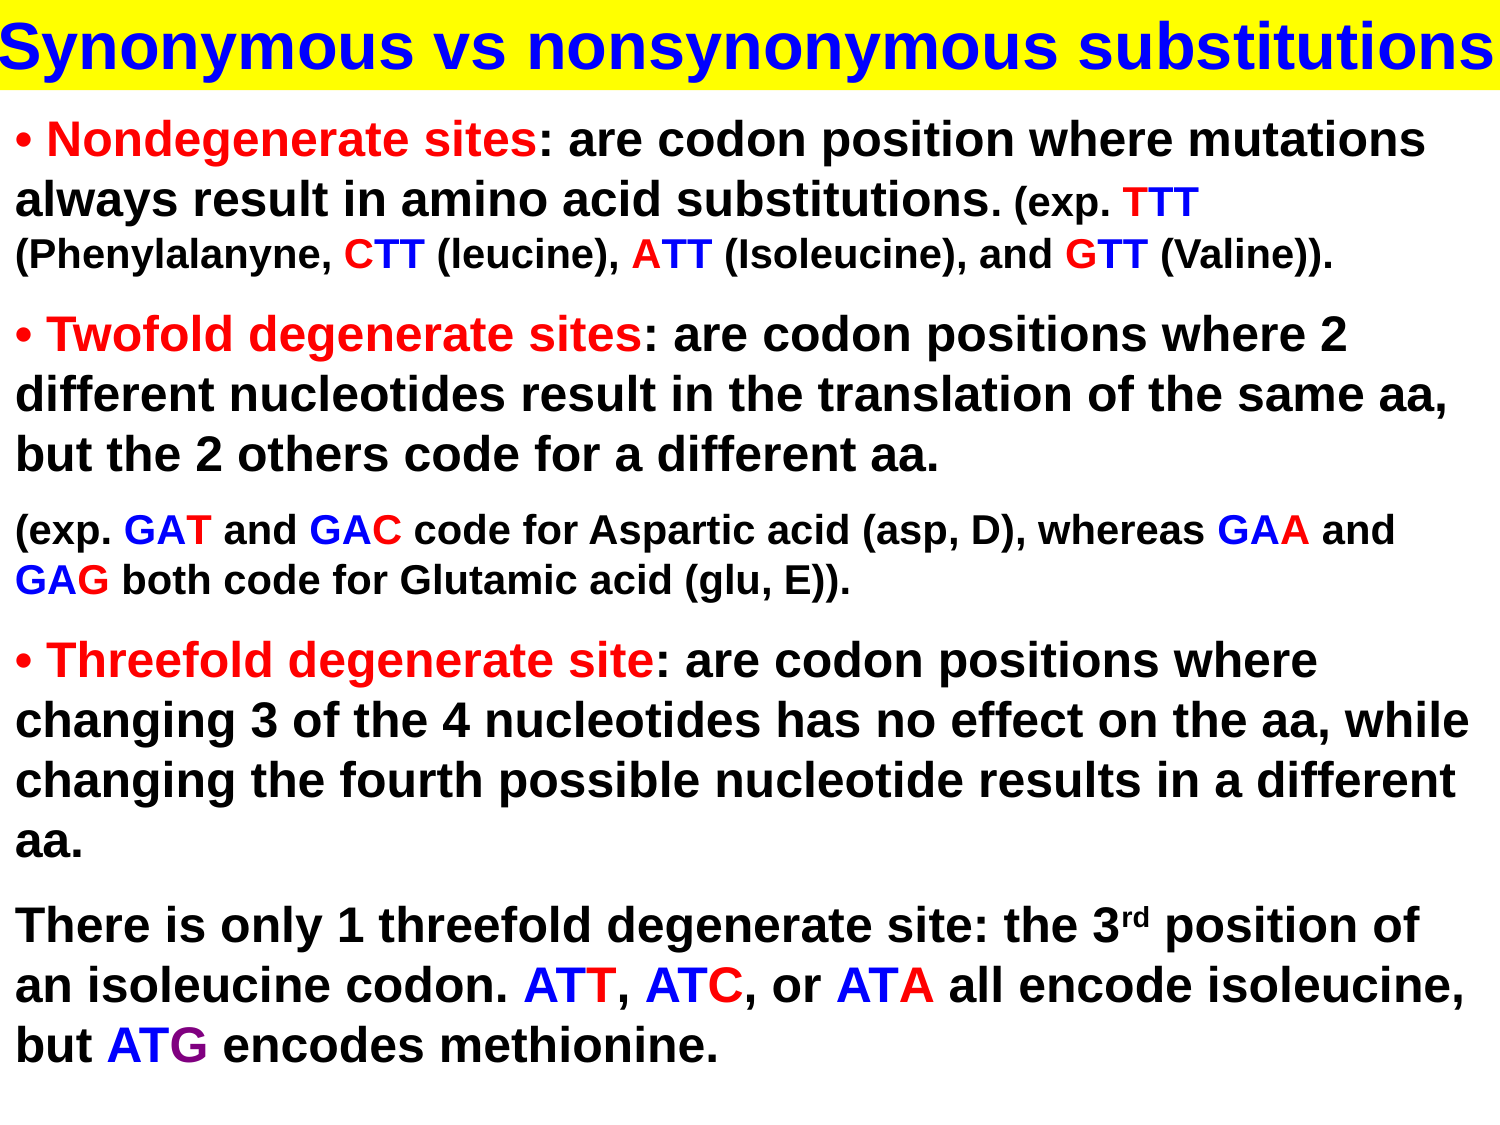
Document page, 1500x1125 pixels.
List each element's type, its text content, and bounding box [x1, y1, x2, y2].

text_box • Nondegenerate sites: are codon position where mutations always result in amino acid substitutions. (exp. TTT (Phenylalanyne, CTT (leucine), ATT (Isoleucine), and GTT (Valine)). • Twofold degenerate sites: are codon positions where 2 different nucleotides result in the translation of the same aa, but the 2 others code for a different aa. (exp. GAT and GAC code for Aspartic acid (asp, D), whereas GAA and GAG both code for Glutamic acid (glu, E)). • Threefold degenerate site: are codon positions where changing 3 of the 4 nucleotides has no effect on the aa, while changing the fourth possible nucleotide results in a different aa. There is only 1 threefold degenerate site: the 3rd position of an isoleucine codon. ATT, ATC, or ATA all encode isoleucine, but ATG encodes methionine. [0, 99, 1500, 1081]
text_box Synonymous vs nonsynonymous substitutions [0, 0, 1500, 91]
